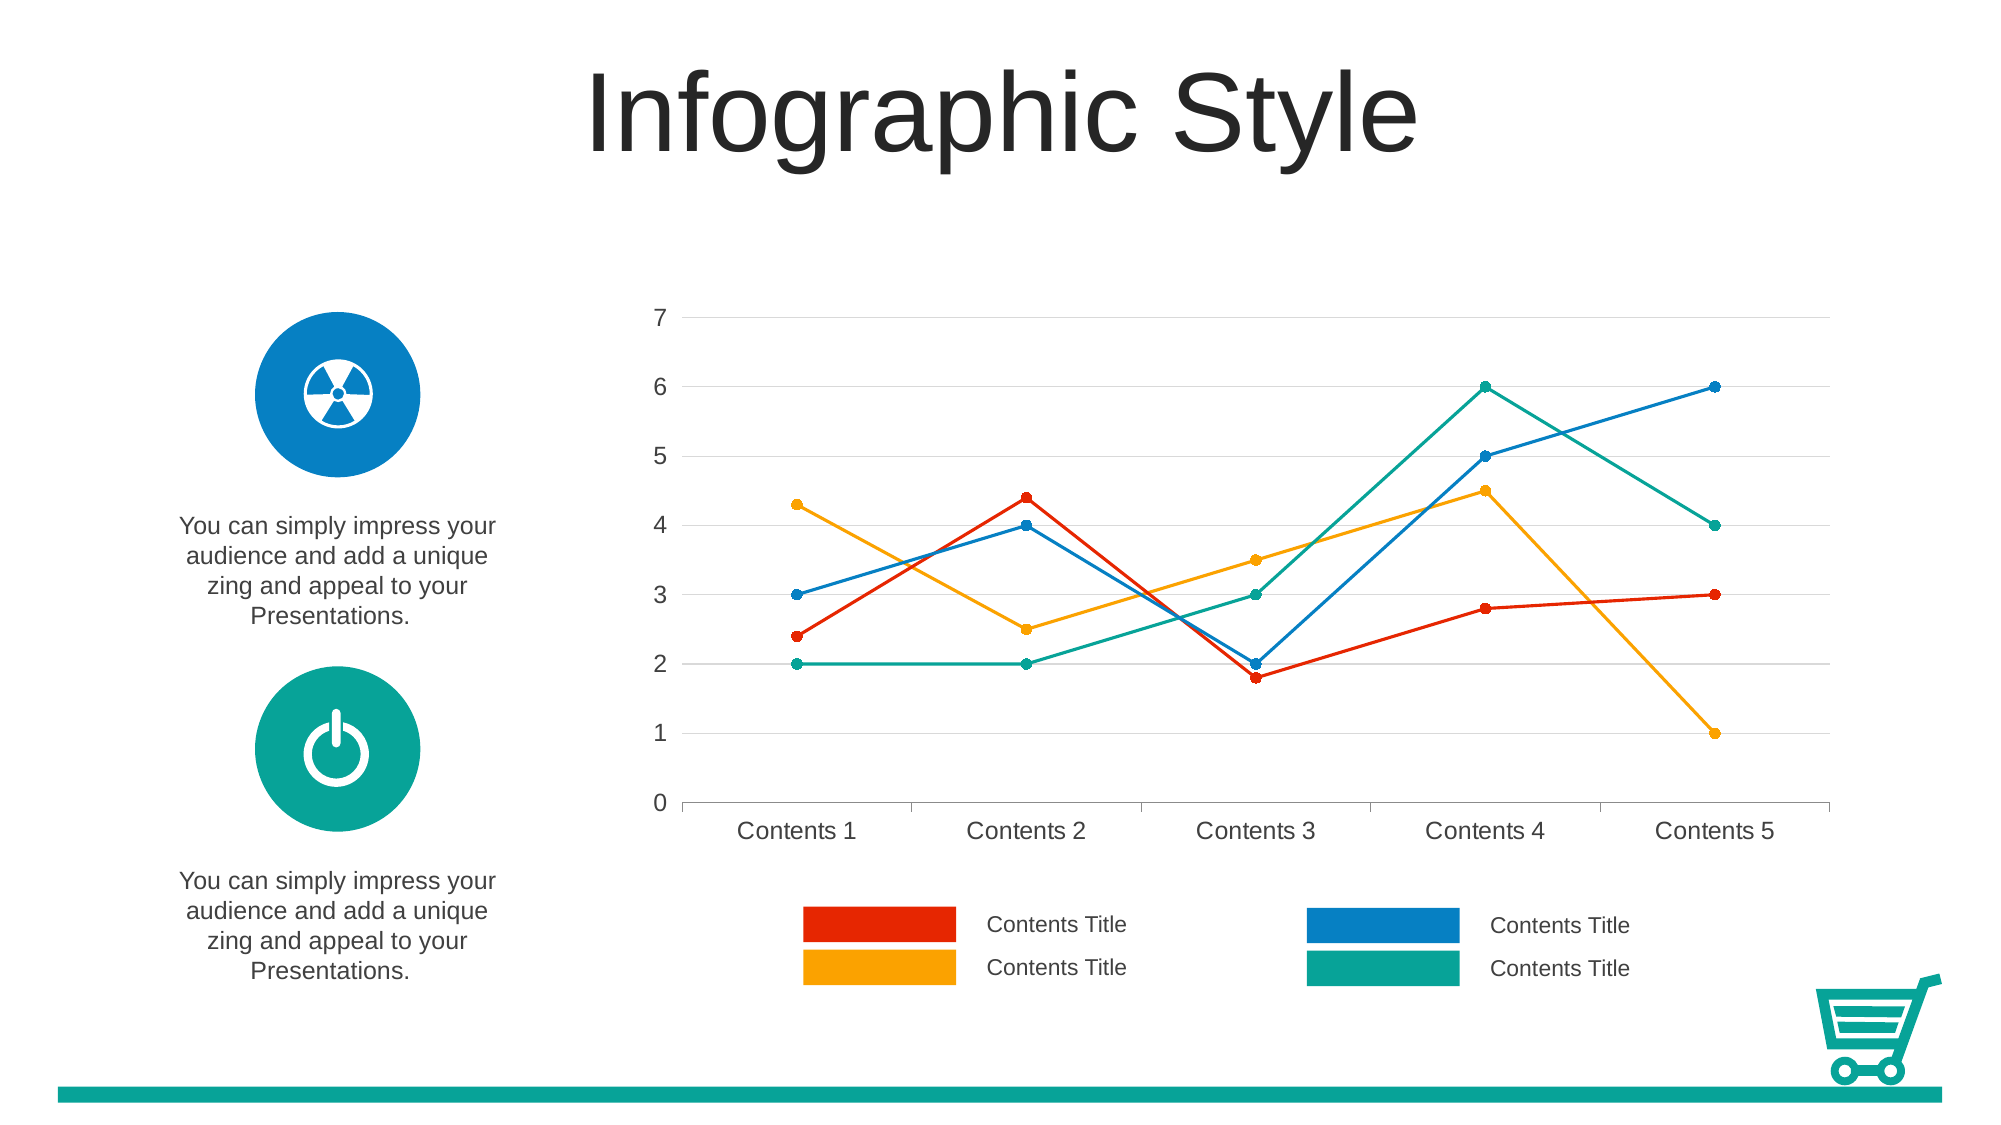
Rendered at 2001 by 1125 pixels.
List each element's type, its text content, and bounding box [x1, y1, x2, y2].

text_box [145, 311, 530, 639]
chart [628, 292, 1855, 856]
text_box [145, 666, 530, 994]
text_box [803, 901, 1680, 989]
list Infographic Style [53, 55, 1952, 175]
